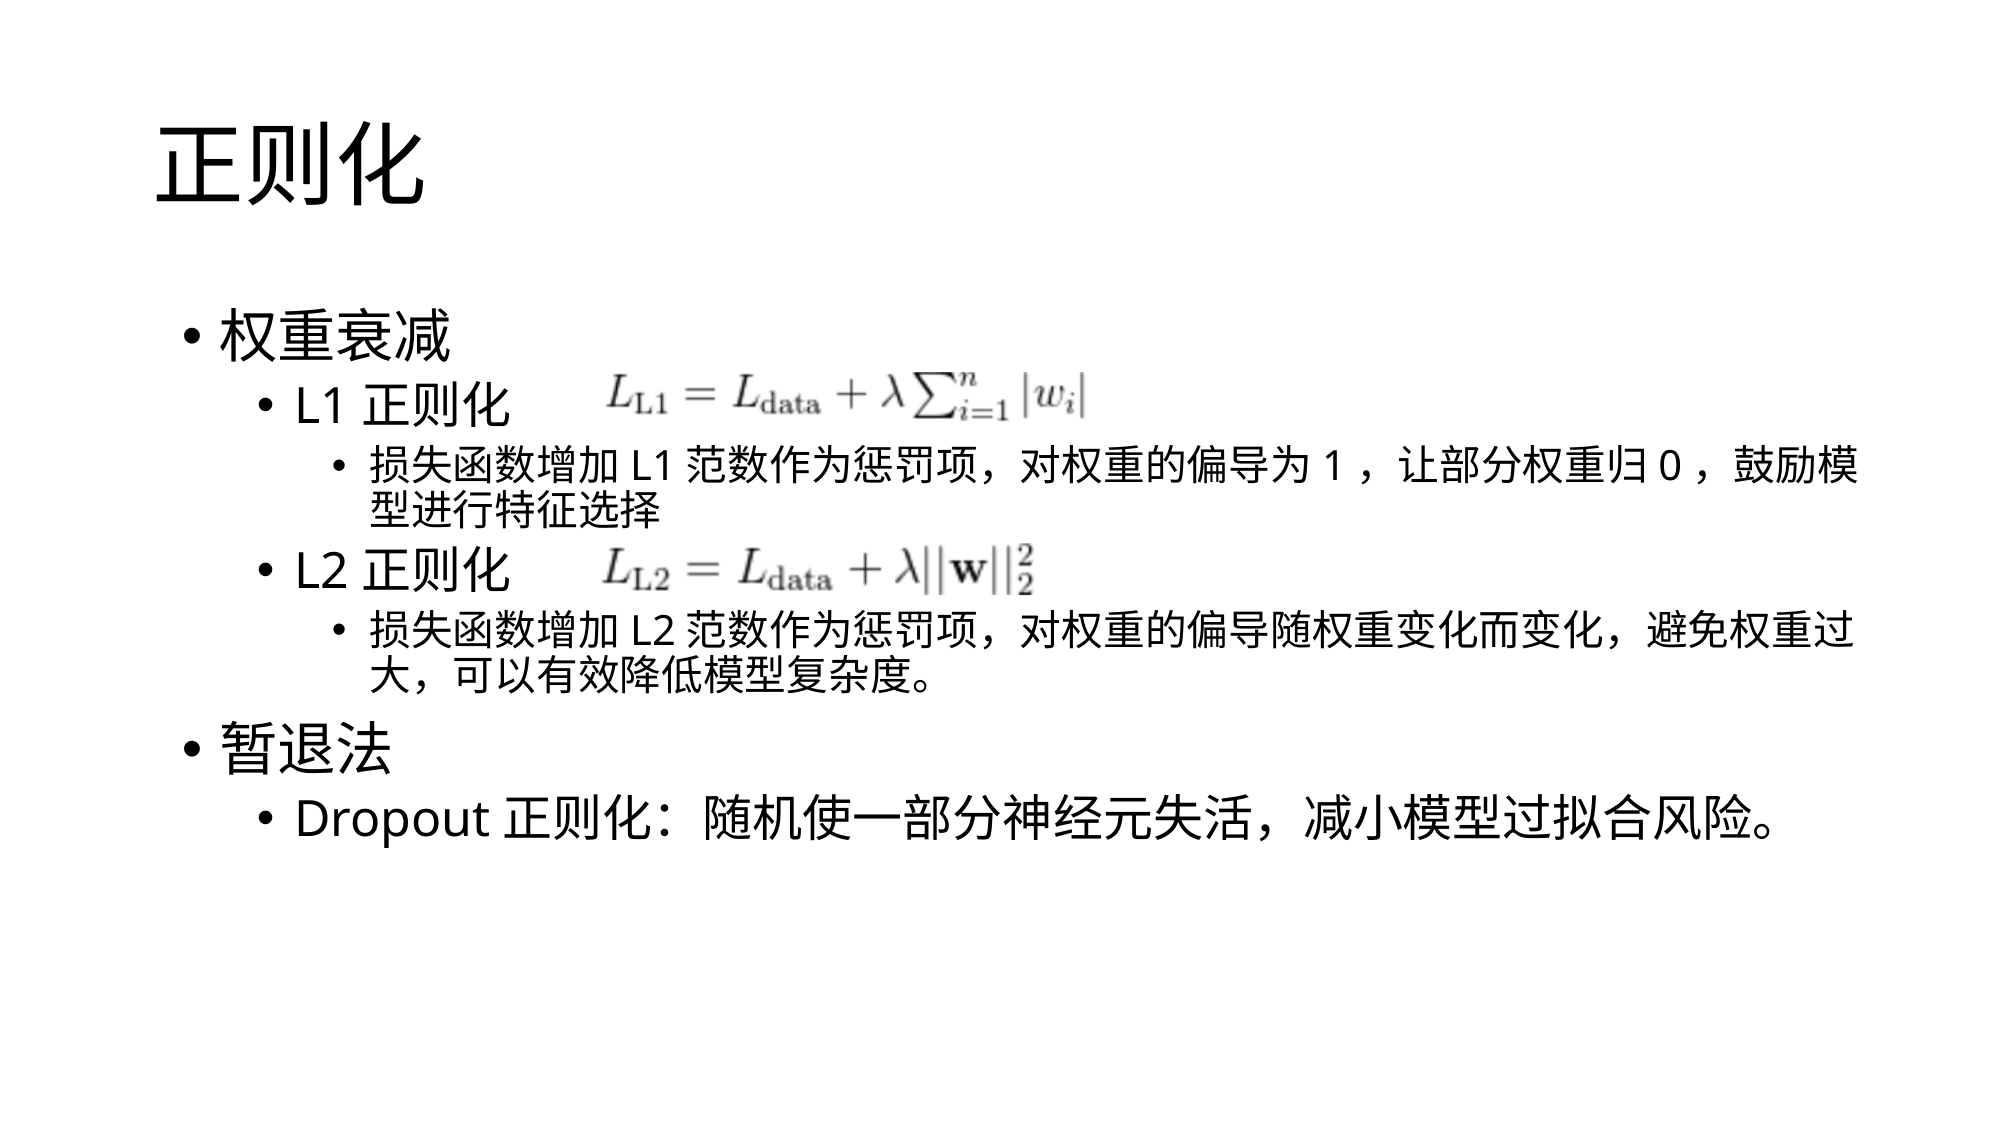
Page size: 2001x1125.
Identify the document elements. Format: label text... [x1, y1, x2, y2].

list 权重衰减 L1正则化 损失函数增加L1范数作为惩罚项，对权重的偏导为1，让部分权重归0，鼓励模型进行特征选择 L2正则化 损失函数增加L2范数作为惩罚项，对权重的偏导随权重变化而变化，避免权重过大，可以有效降低模型复杂度。 暂退法 Dropout正则化：随机使一部分神经元失活，减小模型过拟合风险。 [166, 299, 1892, 1014]
title 正则化 [137, 59, 1863, 278]
picture [518, 327, 1169, 463]
picture [531, 517, 1116, 630]
